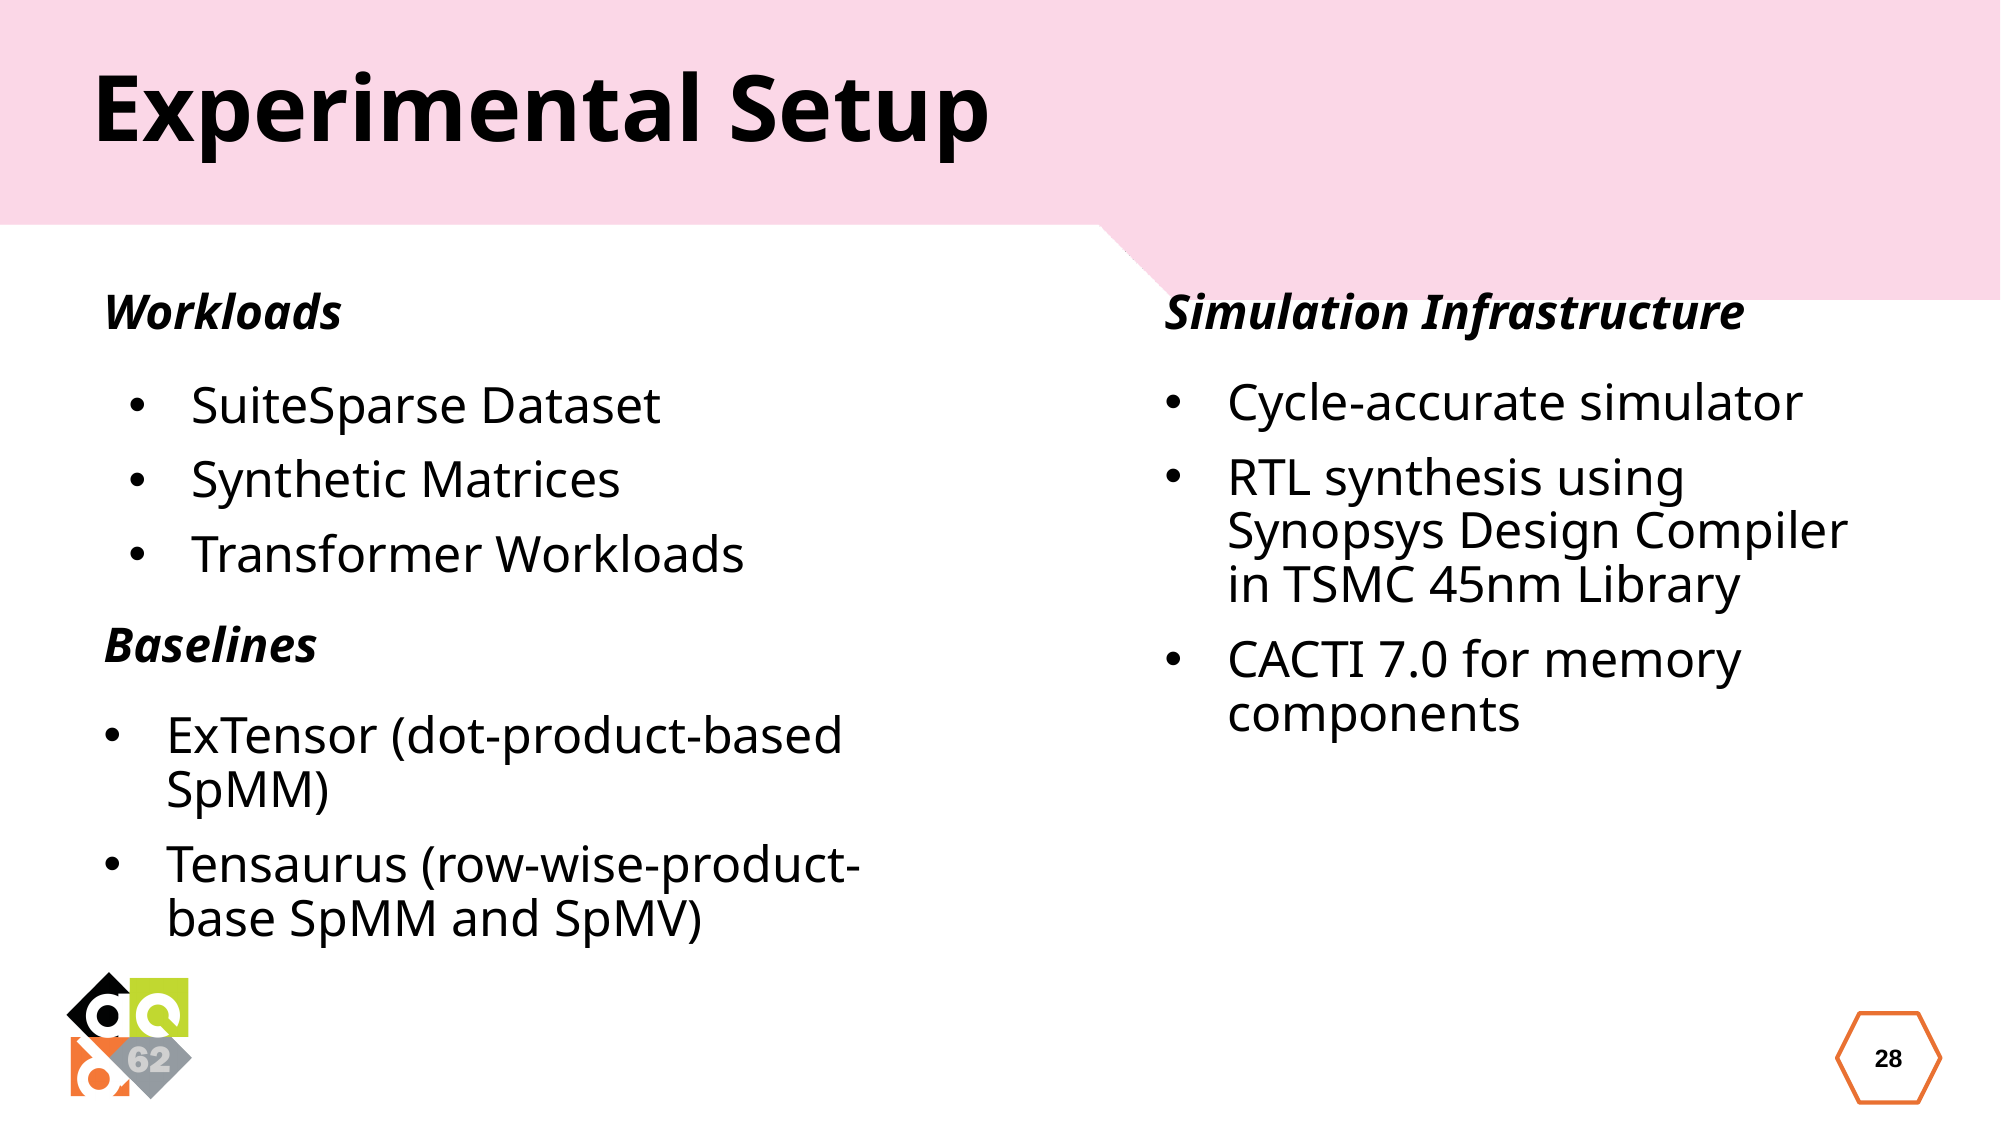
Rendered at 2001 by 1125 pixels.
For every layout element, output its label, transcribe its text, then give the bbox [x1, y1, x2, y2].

text_box Simulation Infrastructure [1137, 280, 1775, 370]
slide_number 28 [1835, 1011, 1943, 1105]
title Experimental Setup [76, 3, 1941, 221]
text_box Cycle-accurate simulator RTL synthesis using Synopsys Design Compiler in TSMC 45nm Library CACTI 7.0 for memory components [1137, 369, 1899, 845]
picture [41, 948, 218, 1125]
picture [0, 0, 2001, 300]
text_box Baselines [76, 613, 420, 702]
list Workloads [76, 280, 420, 370]
text_box ExTensor (dot-product-based SpMM) Tensaurus (row-wise-product-base SpMM and SpMV) [75, 702, 962, 948]
text_box SuiteSparse Dataset Synthetic Matrices Transformer Workloads [100, 372, 987, 617]
